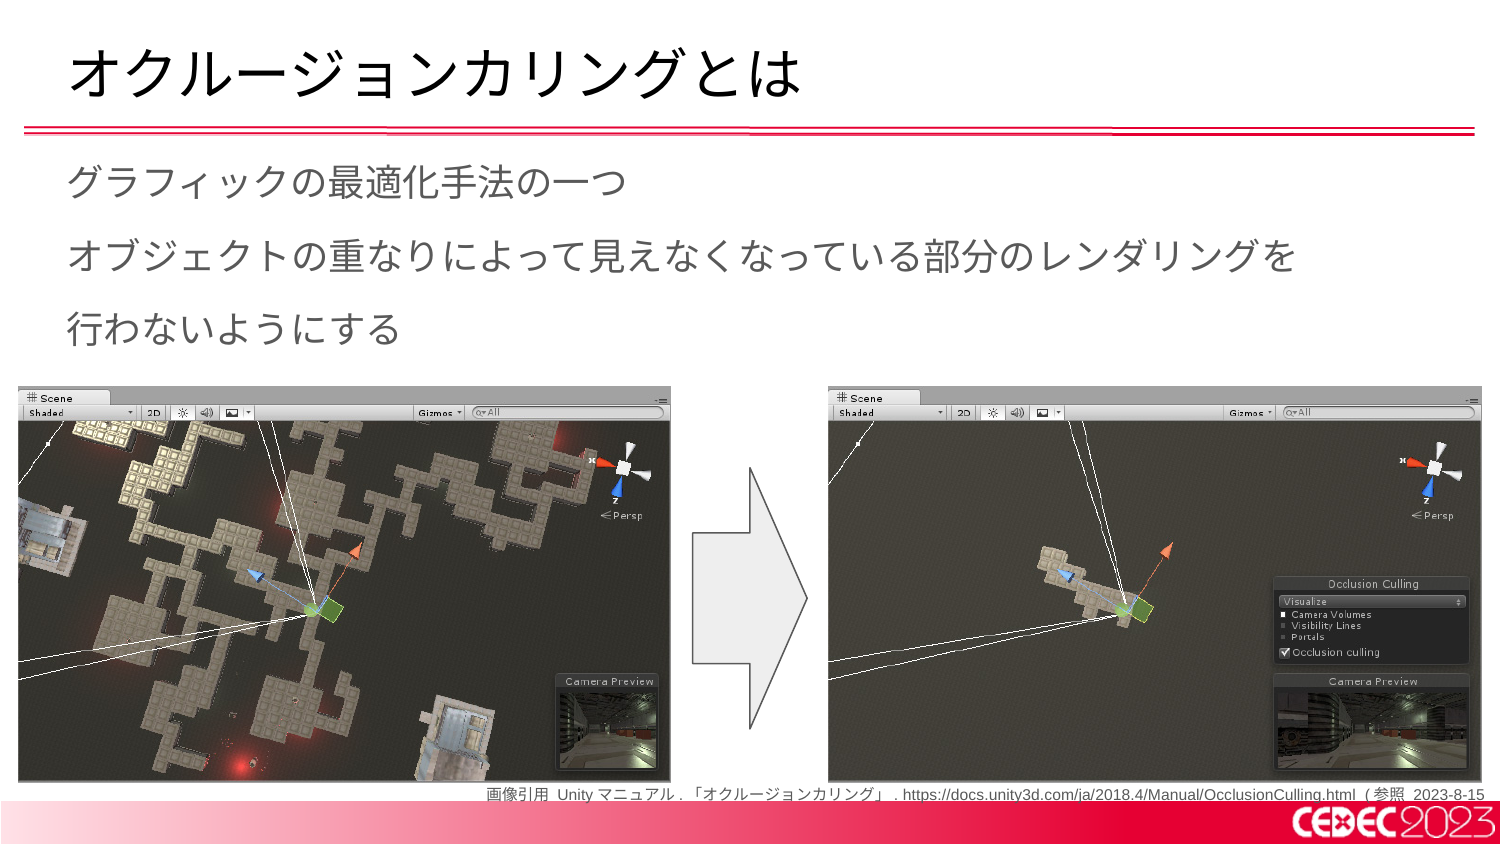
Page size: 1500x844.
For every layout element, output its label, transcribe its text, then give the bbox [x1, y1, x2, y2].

title オクルージョンカリングとは [51, 28, 1449, 123]
list 画像引用 Unityマニュアル.「オクルージョンカリング」. https://docs.unity3d.com/ja/2018.4/Manual/OcclusionCulling.html (参照 2023-8-15 [284, 764, 1500, 819]
picture [1, 801, 1500, 844]
picture [828, 386, 1482, 784]
text_box [692, 467, 808, 729]
picture [24, 132, 1475, 136]
picture [18, 386, 672, 784]
list グラフィックの最適化手法の一つ オブジェクトの重なりによって見えなくなっている部分のレンダリングを 行わないようにする [51, 141, 1449, 703]
